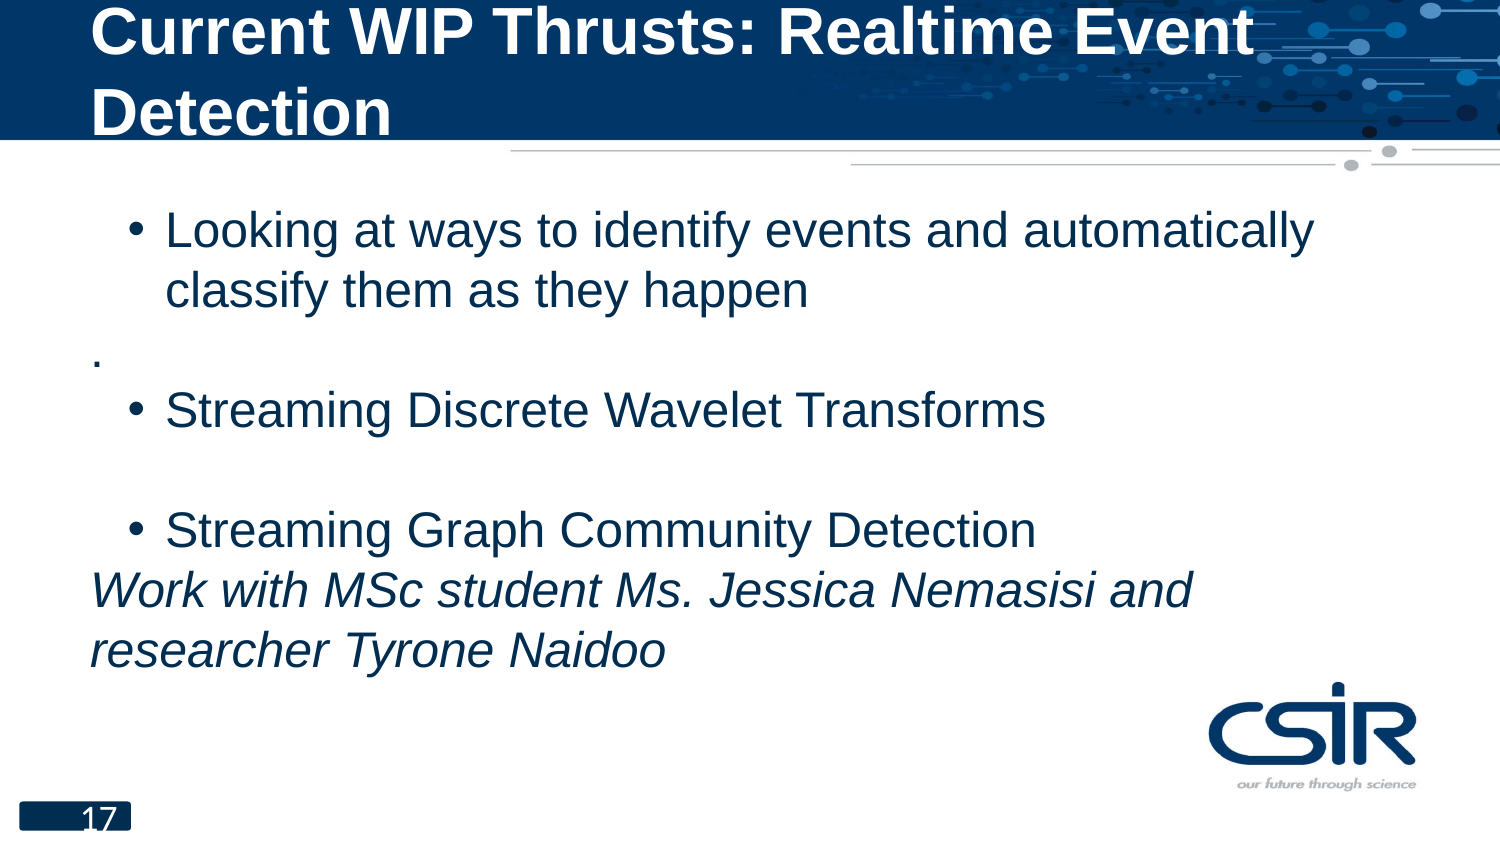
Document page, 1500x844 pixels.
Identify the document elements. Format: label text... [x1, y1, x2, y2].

list Looking at ways to identify events and automatically classify them as they happen . Streaming Discrete Wavelet Transforms Streaming Graph Community Detection Work with MSc student Ms. Jessica Nemasisi and researcher Tyrone Naidoo [75, 182, 1425, 679]
picture [0, 0, 1500, 844]
title Current WIP Thrusts: Realtime Event Detection [75, 16, 1425, 121]
